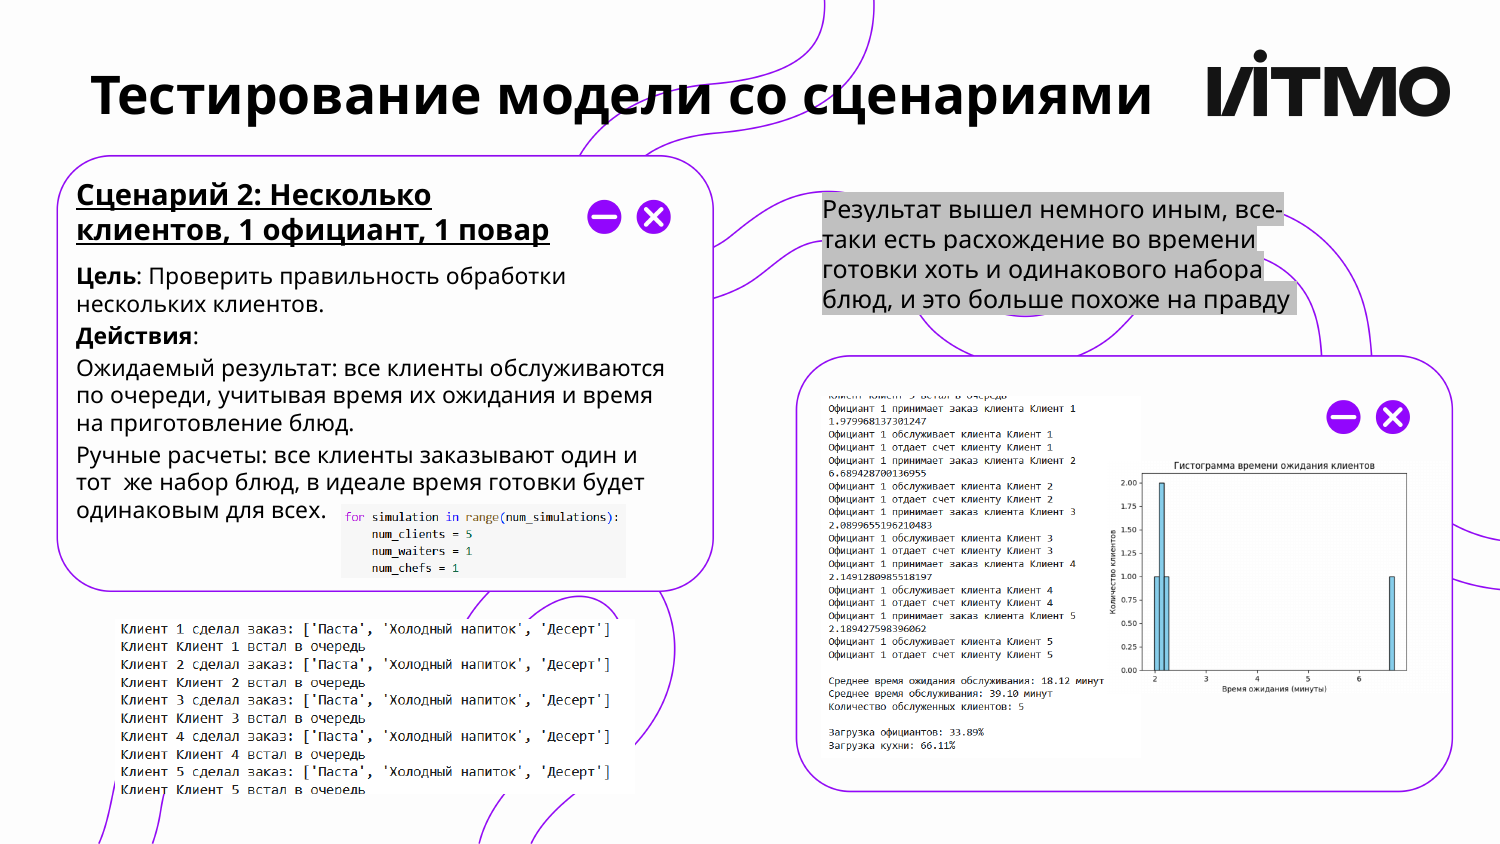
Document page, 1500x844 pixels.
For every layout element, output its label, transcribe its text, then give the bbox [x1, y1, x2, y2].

title Тестирование модели со сценариями [75, 50, 1195, 137]
list Сценарий 2: Несколько клиентов, 1 официант, 1 повар [61, 168, 606, 267]
picture [0, 0, 1500, 844]
list Цель: Проверить правильность обработки нескольких клиентов. Действия: Ожидаемый результат: все клиенты обслуживаются по очереди, учитывая время их ожидания и время на приготовление блюд. Ручные расчеты: все клиенты заказывают один и тот же набор блюд, в идеале время готовки будет одинаковым для всех. [61, 254, 693, 566]
text_box Результат вышел немного иным, все-таки есть расхождение во времени готовки хоть и одинакового набора блюд, и это больше похоже на правду [807, 185, 1326, 321]
